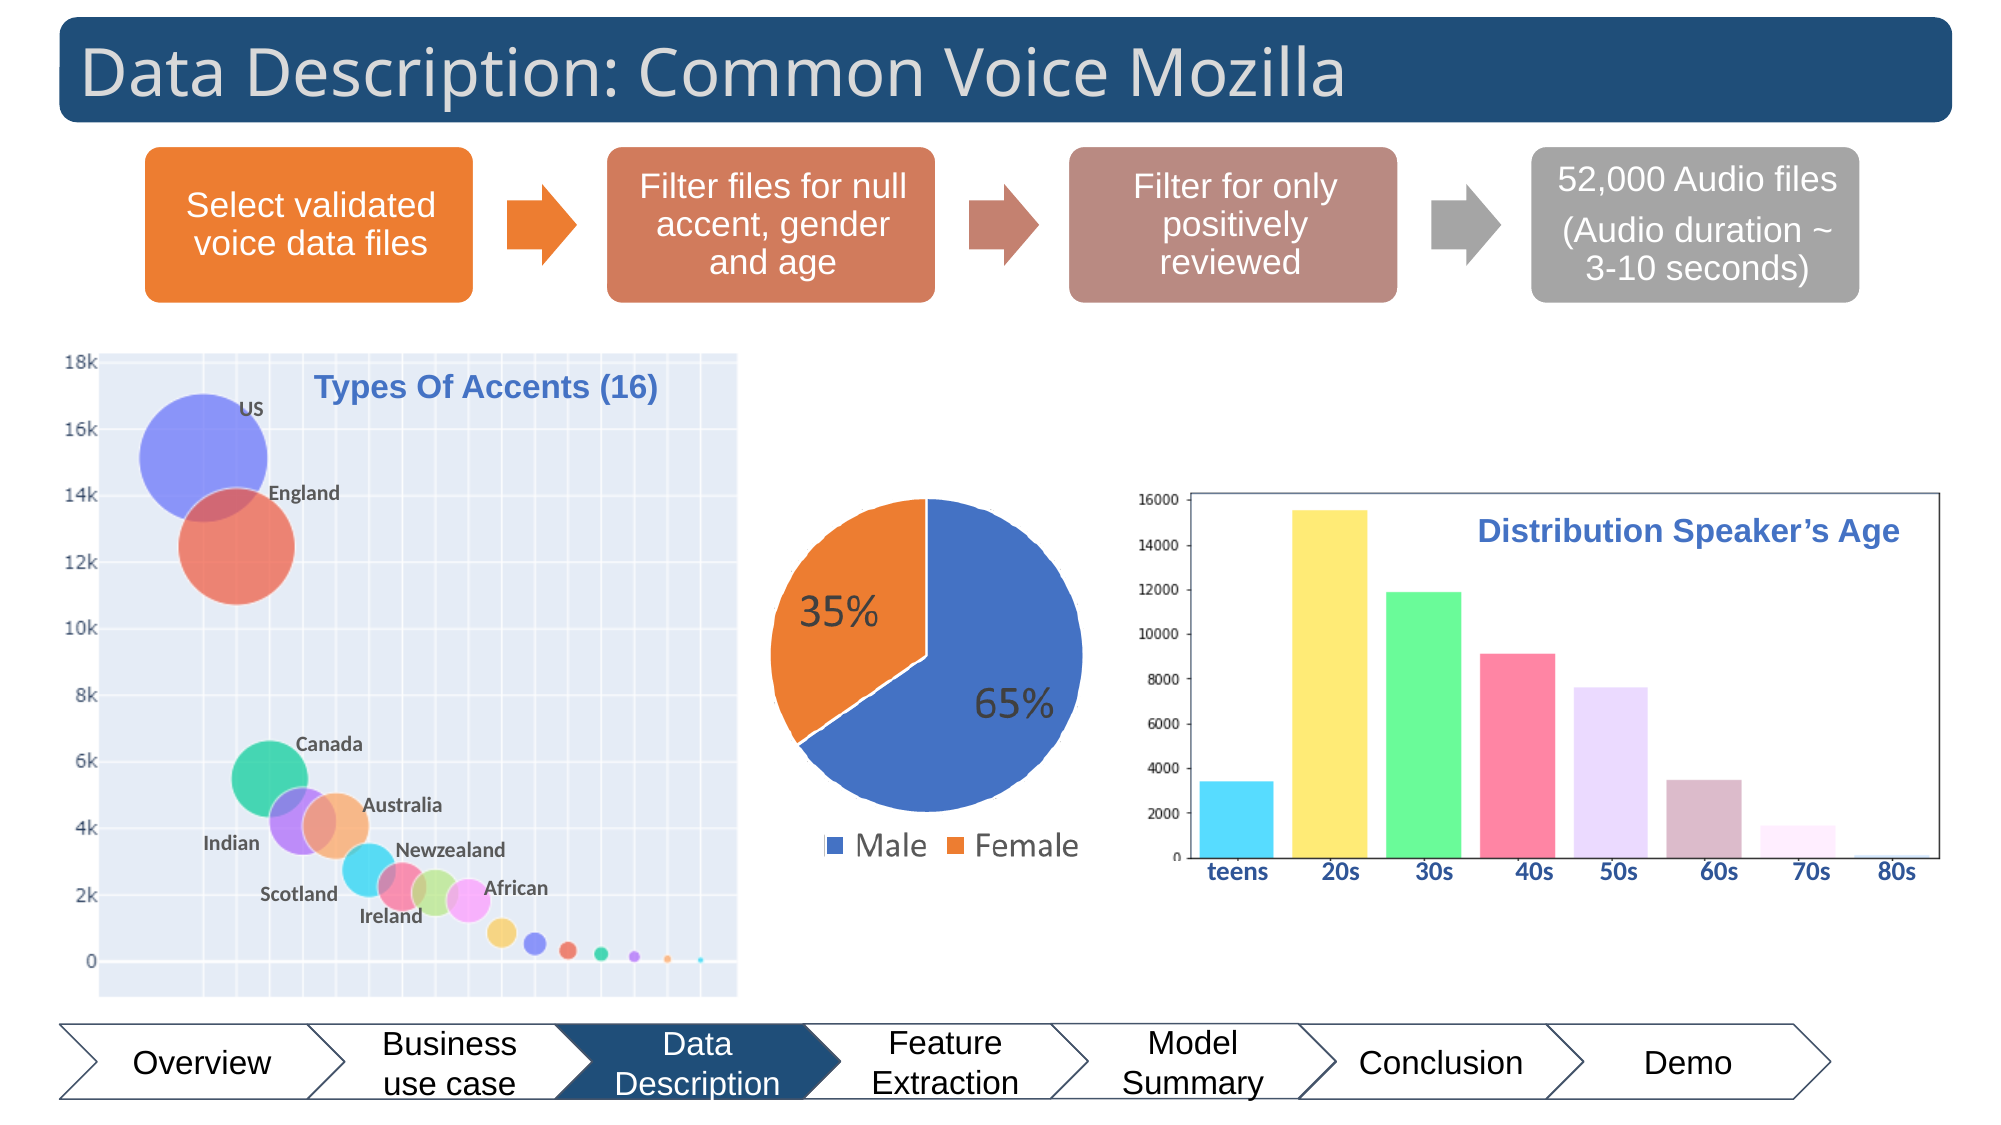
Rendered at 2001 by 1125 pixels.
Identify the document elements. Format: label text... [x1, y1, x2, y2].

text_box Business use case [307, 1024, 591, 1100]
table_header 80s [1863, 861, 1946, 900]
text_box Data Description [555, 1024, 839, 1100]
text_box Feature Extraction [803, 1023, 1087, 1099]
text_box Overview [59, 1024, 344, 1100]
table_header 50s [1573, 861, 1667, 900]
text_box Model Summary [1050, 1023, 1336, 1099]
table_header 20s [1289, 861, 1388, 900]
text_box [51, 339, 755, 1000]
picture [757, 491, 1100, 887]
text_box Data Description: Common Voice Mozilla [59, 17, 1953, 123]
table_header 70s [1759, 861, 1863, 900]
table_header 60s [1667, 861, 1759, 900]
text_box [143, 146, 1862, 304]
table_header 40s [1482, 861, 1573, 900]
text_box Conclusion [1298, 1024, 1584, 1100]
text_box Demo [1547, 1024, 1831, 1100]
picture [1134, 490, 1947, 861]
table_header 30s [1388, 861, 1482, 900]
table_header teens [1192, 861, 1289, 900]
